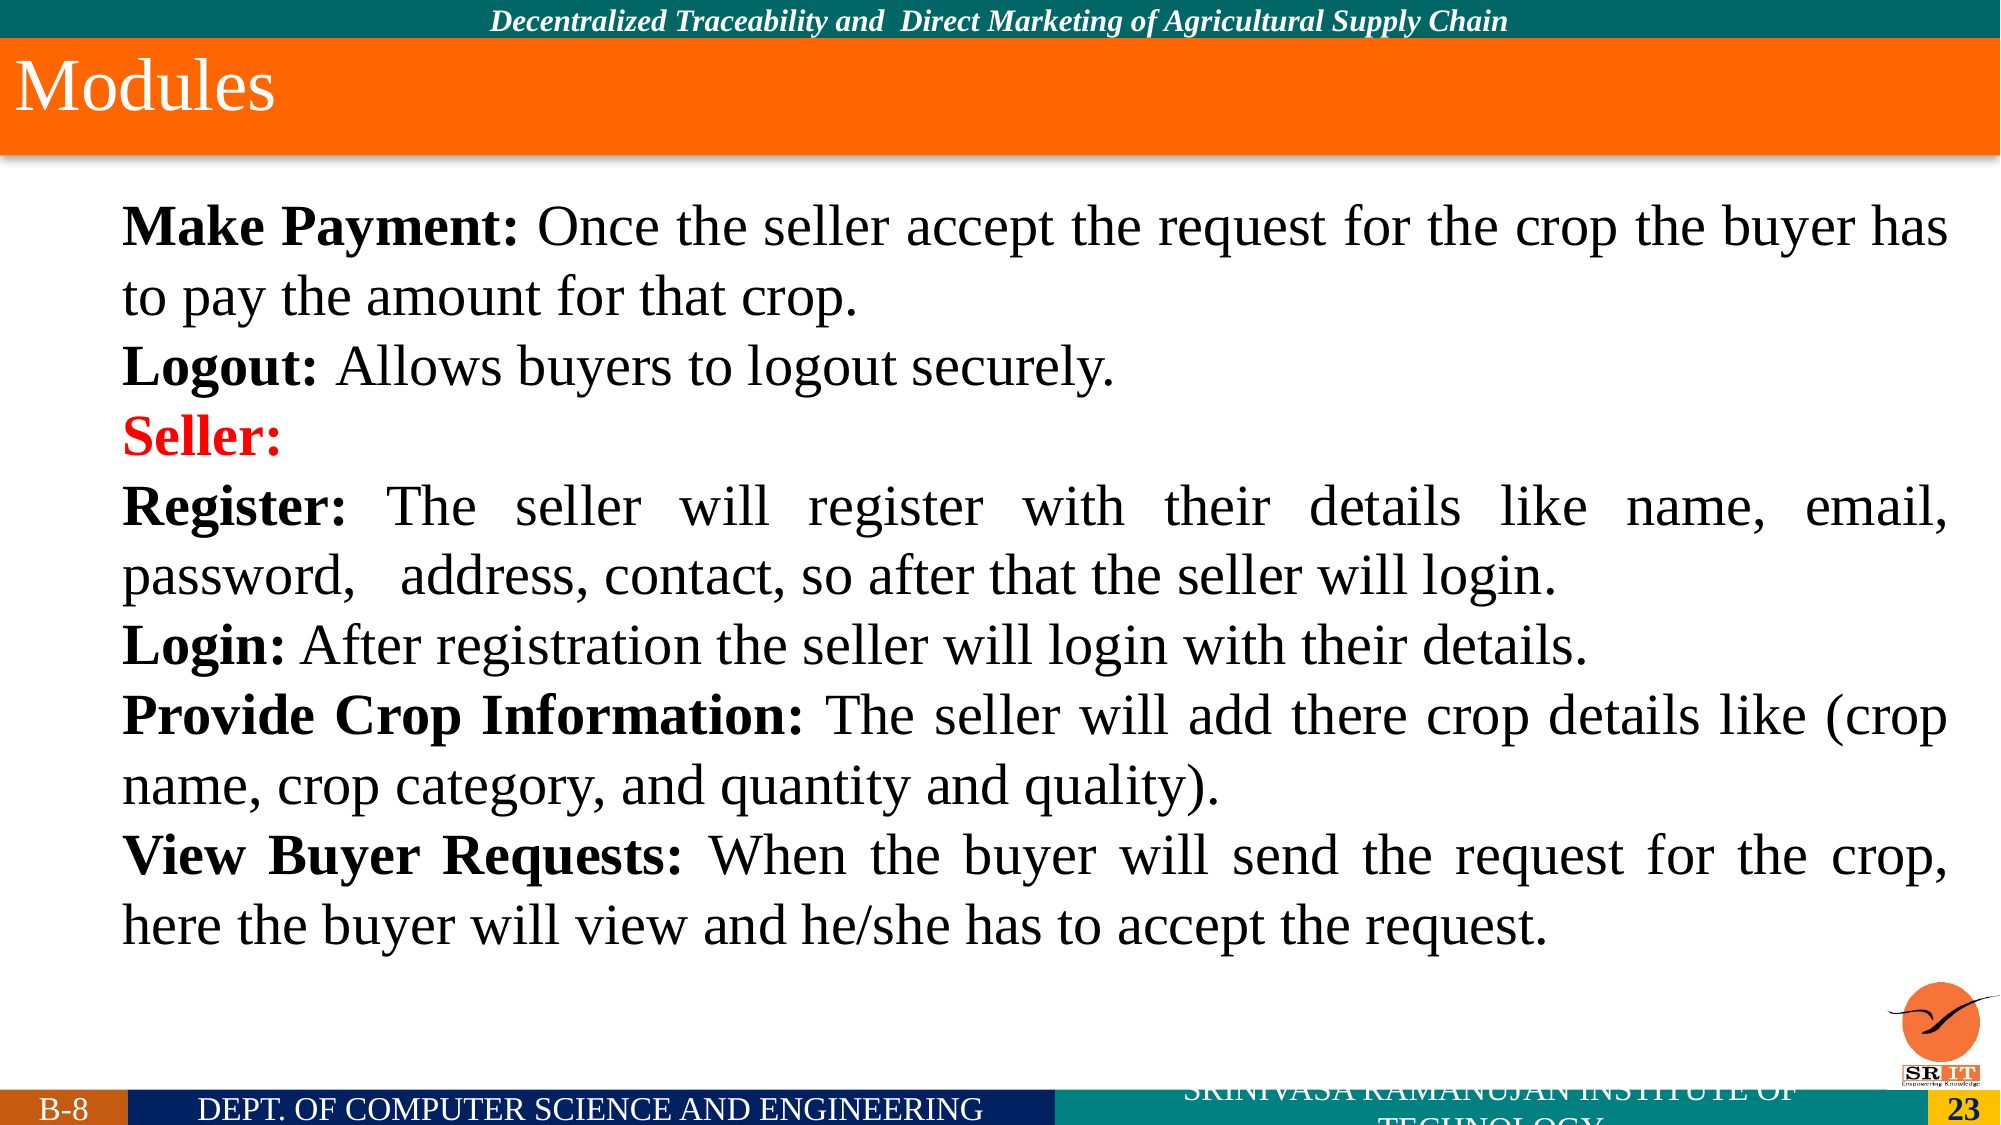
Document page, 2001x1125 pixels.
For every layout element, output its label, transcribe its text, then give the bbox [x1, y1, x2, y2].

text_box [500, 486, 1500, 562]
list Make Payment: Once the seller accept the request for the crop the buyer has to pay the amount for that crop. Logout: Allows buyers to logout securely. Seller: Register: The seller will register with their details like name, email, password, address, contact, so after that the seller will login. Login: After registration the seller will login with their details. Provide Crop Information: The seller will add there crop details like (crop name, crop category, and quantity and quality). View Buyer Requests: When the buyer will send the request for the crop, here the buyer will view and he/she has to accept the request. [32, 179, 1965, 1065]
title Modules [0, 38, 2000, 156]
picture [1887, 977, 2000, 1090]
